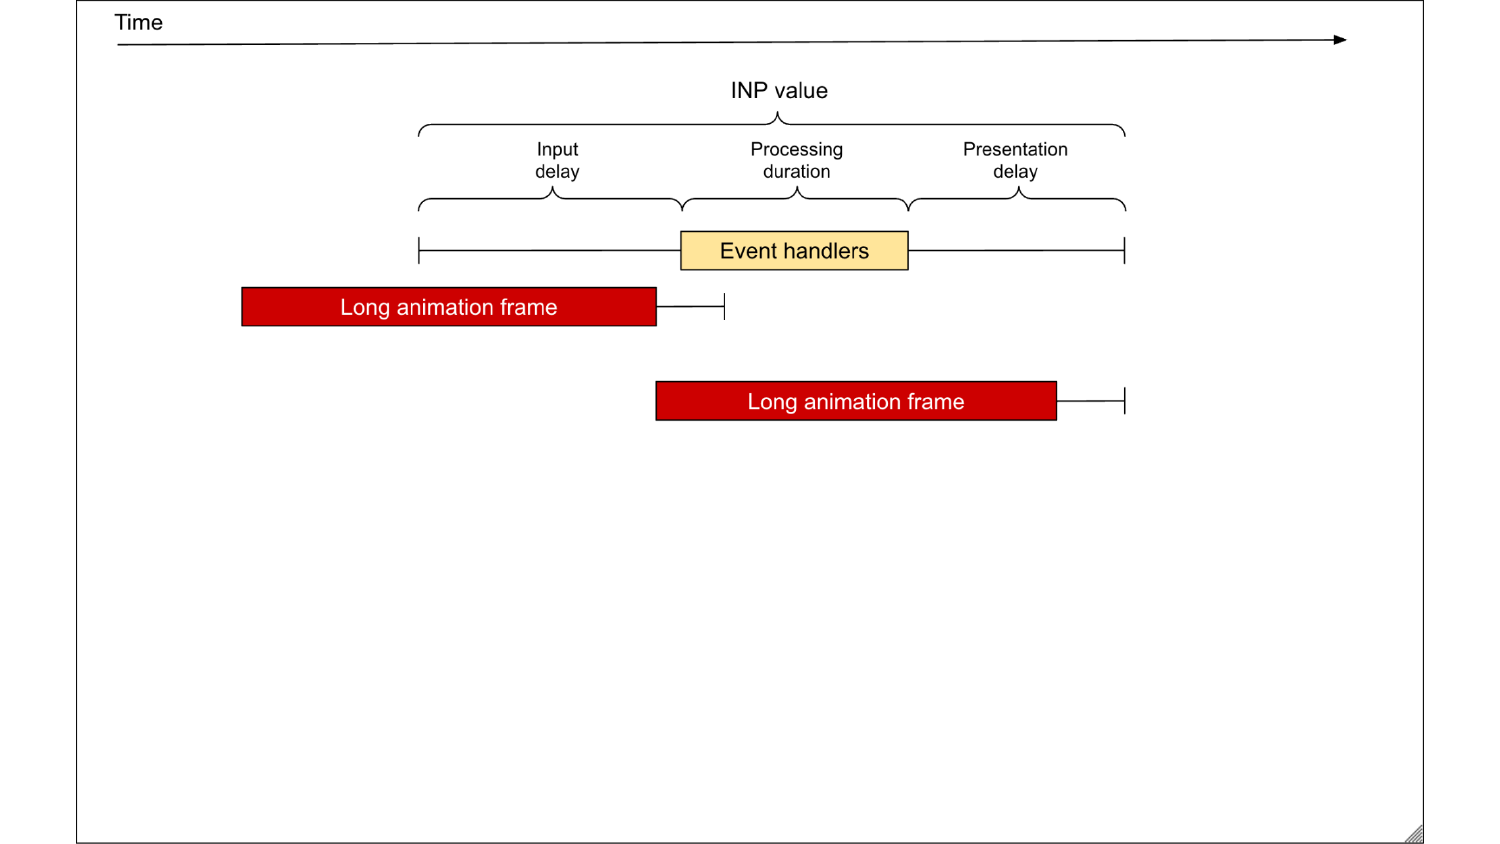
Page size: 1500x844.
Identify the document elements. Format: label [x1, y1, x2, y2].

picture [76, 0, 1424, 844]
